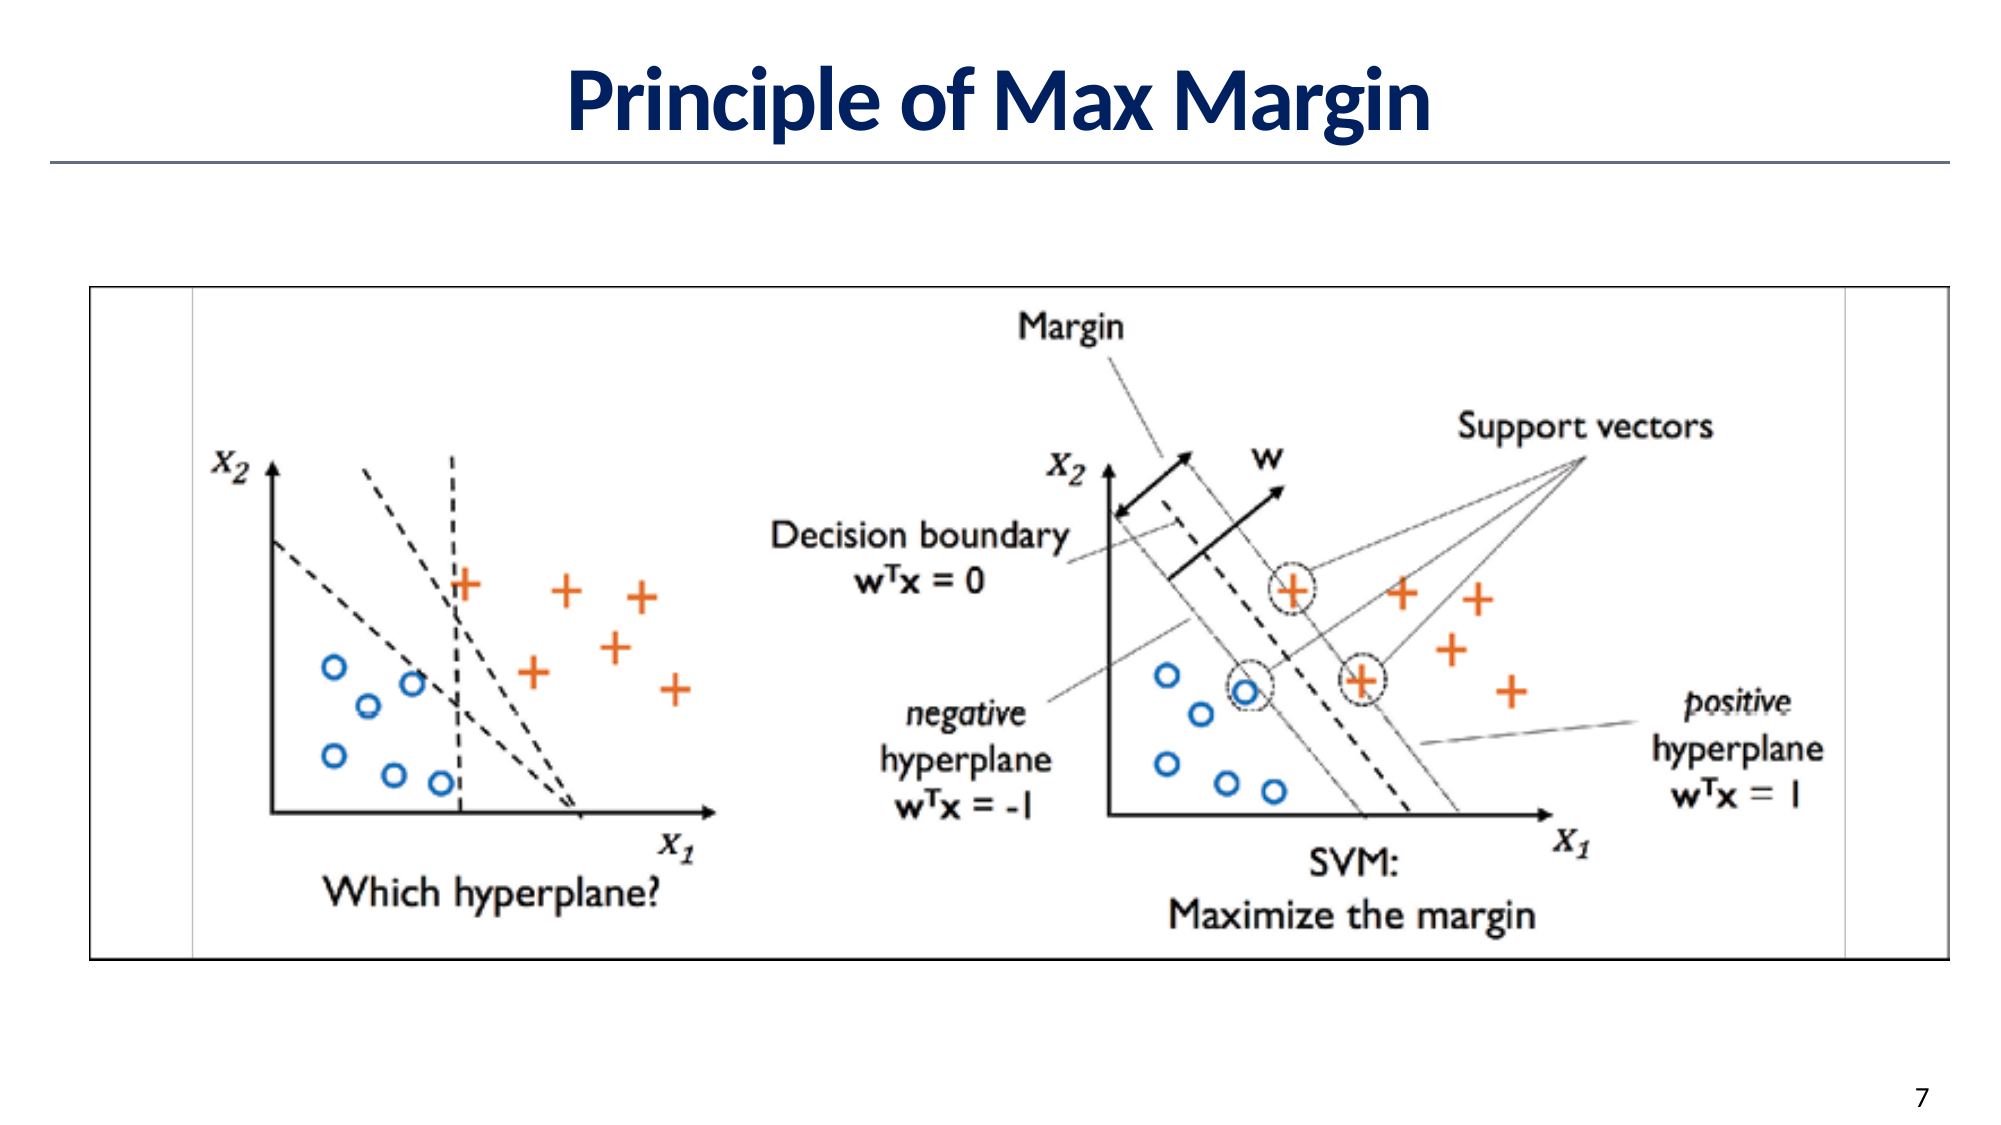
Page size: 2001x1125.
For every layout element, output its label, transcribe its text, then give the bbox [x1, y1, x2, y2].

slide_number 7 [1899, 1071, 2000, 1125]
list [89, 285, 1951, 961]
title Principle of Max Margin [99, 24, 1900, 163]
